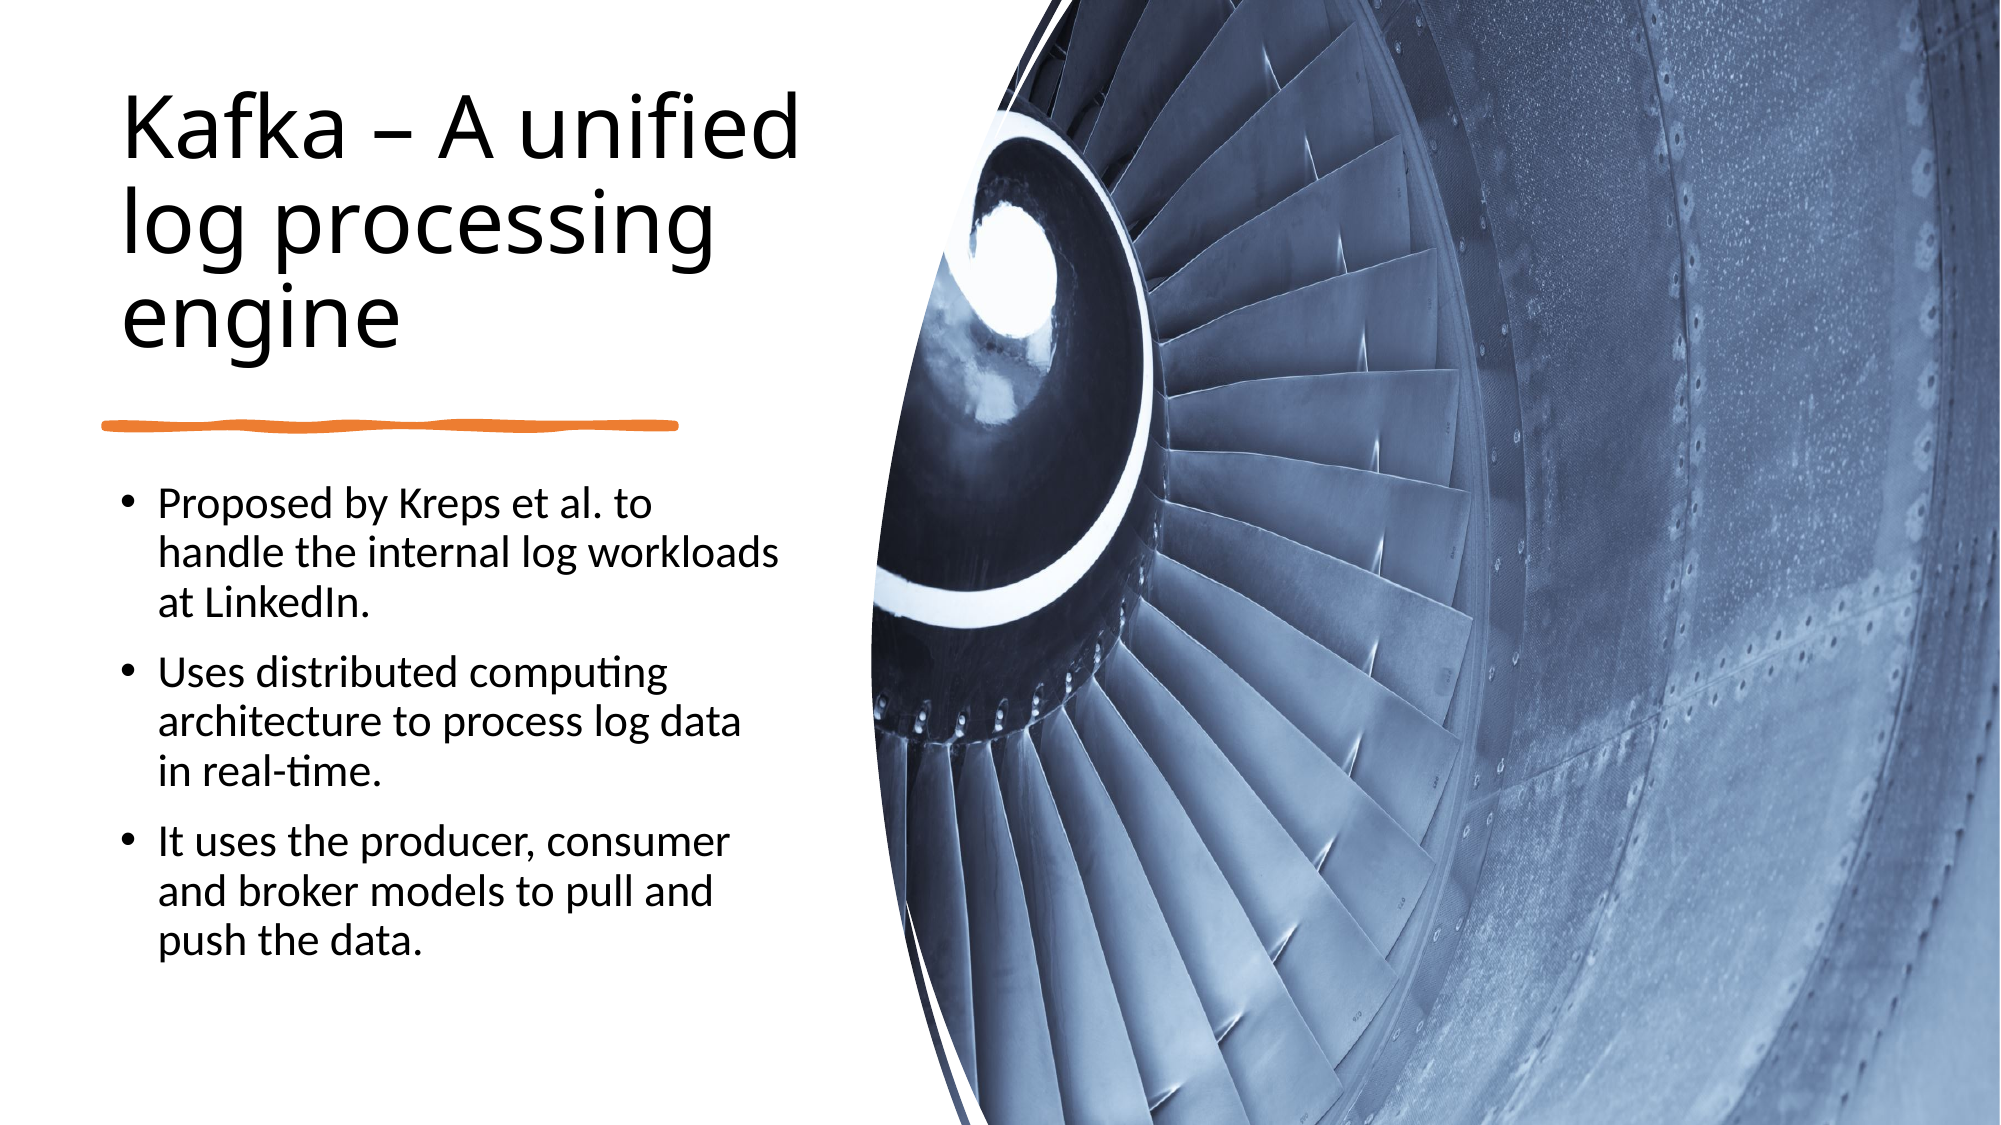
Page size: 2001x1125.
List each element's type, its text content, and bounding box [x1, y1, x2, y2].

picture [871, 0, 2000, 1125]
title Kafka – A unified log processing engine [105, 53, 822, 375]
text_box [103, 421, 676, 431]
text_box [0, 0, 871, 1125]
list Proposed by Kreps et al. to handle the internal log workloads at LinkedIn. Uses distributed computing architecture to process log data in real-time. It uses the producer, consumer and broker models to pull and push the data. [105, 471, 802, 1016]
